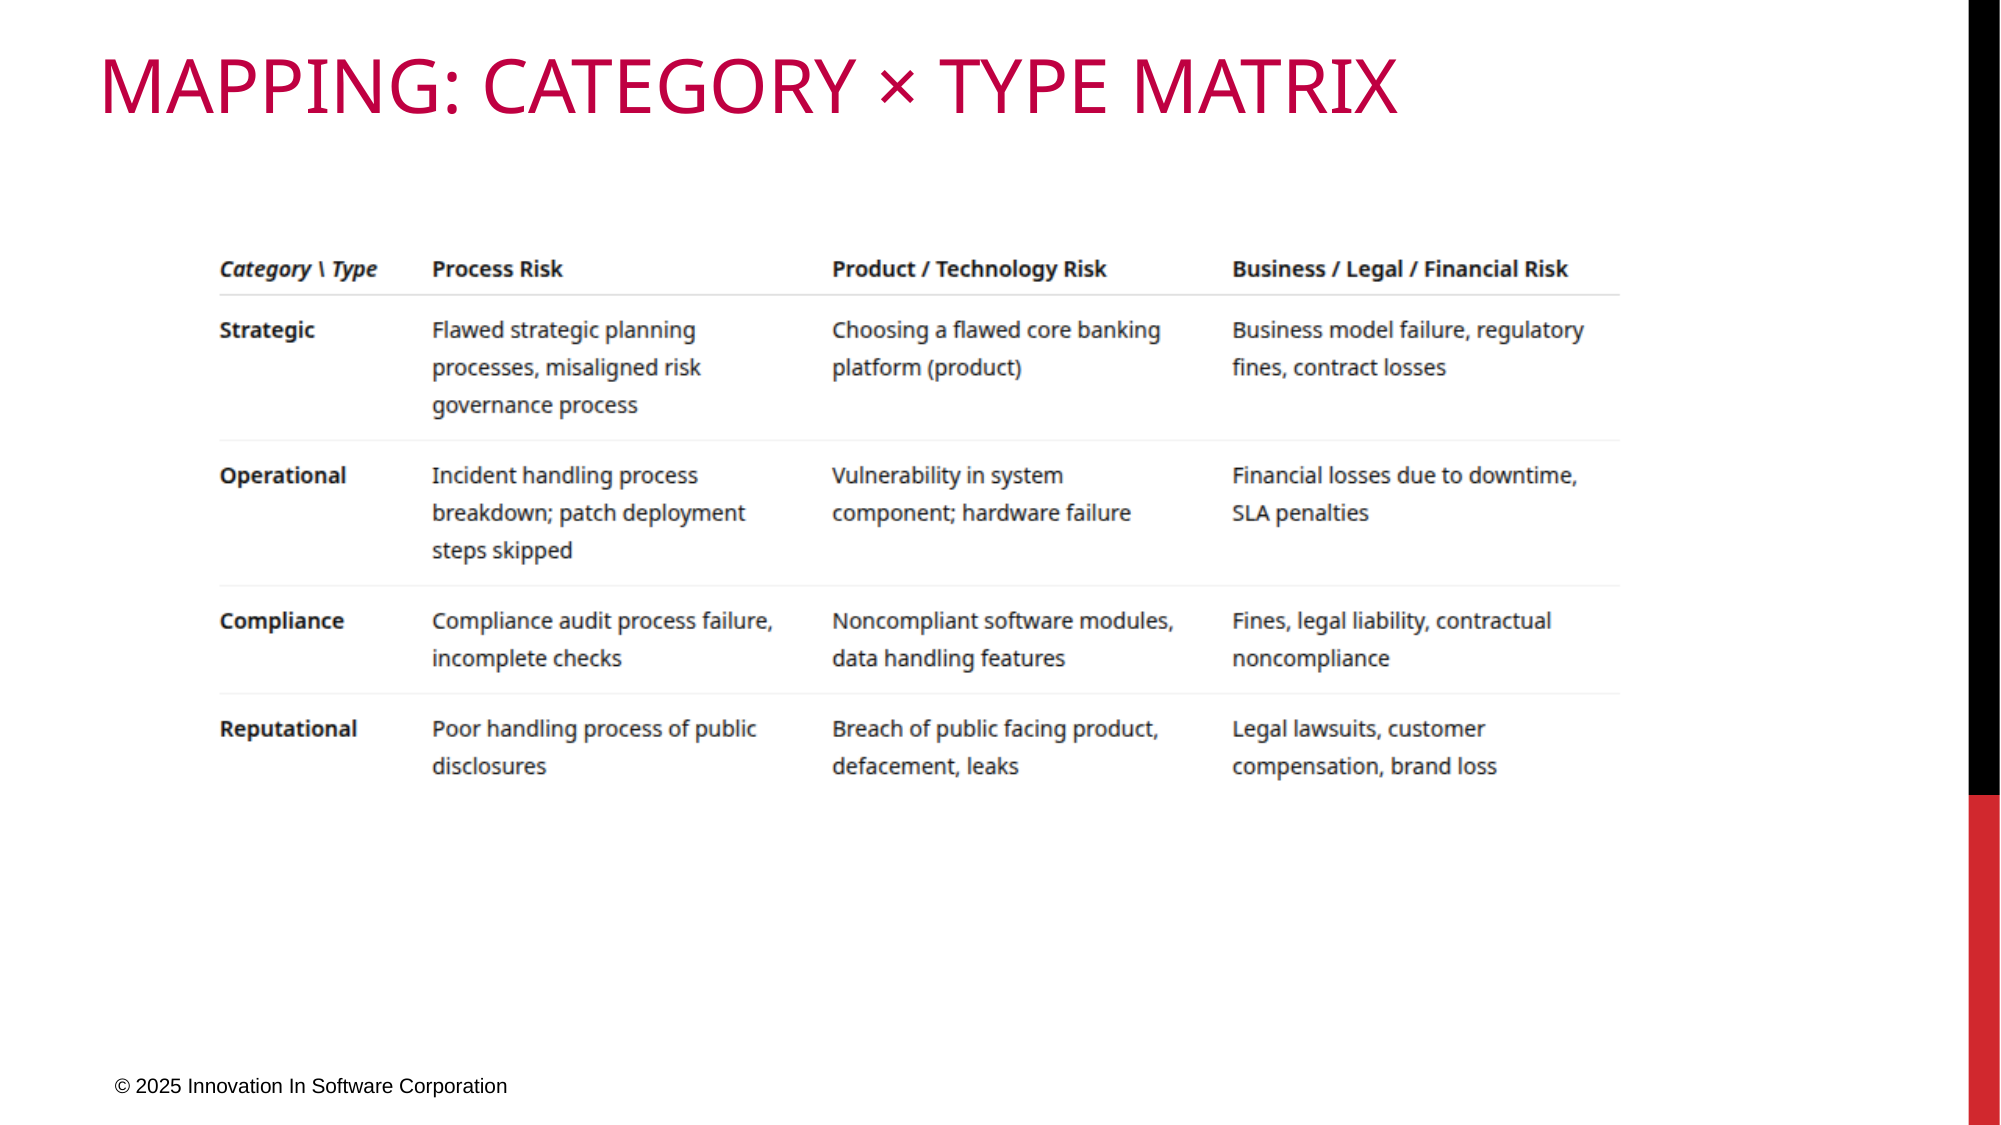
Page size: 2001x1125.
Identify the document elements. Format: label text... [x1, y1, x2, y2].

footer © 2025 Innovation In Software Corporation [99, 1065, 850, 1112]
title Mapping: Category × Type Matrix [98, 0, 1770, 186]
picture [198, 248, 1629, 812]
